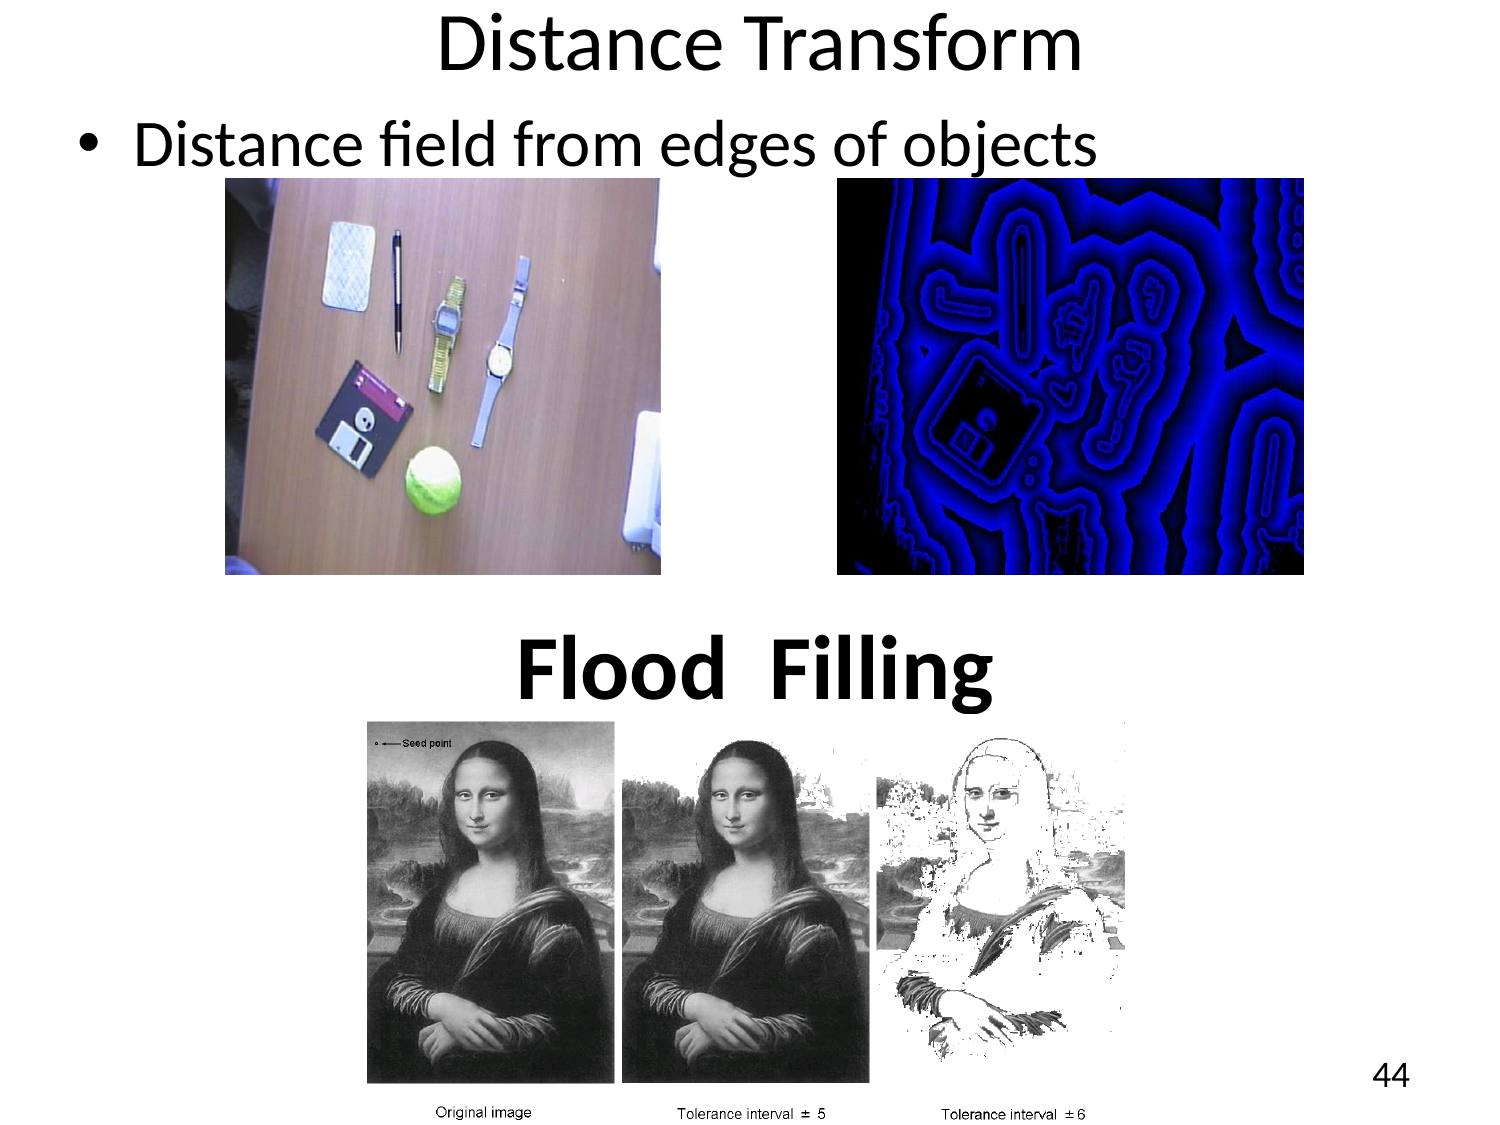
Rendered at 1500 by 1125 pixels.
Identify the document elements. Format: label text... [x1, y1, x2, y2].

picture [837, 177, 1304, 575]
picture [363, 714, 1129, 1125]
list Distance field from edges of objects [61, 101, 1393, 365]
text_box Flood Filling [85, 600, 1425, 726]
picture [224, 177, 662, 575]
text_box 44 [1132, 1042, 1425, 1103]
title Distance Transform [91, 0, 1431, 100]
